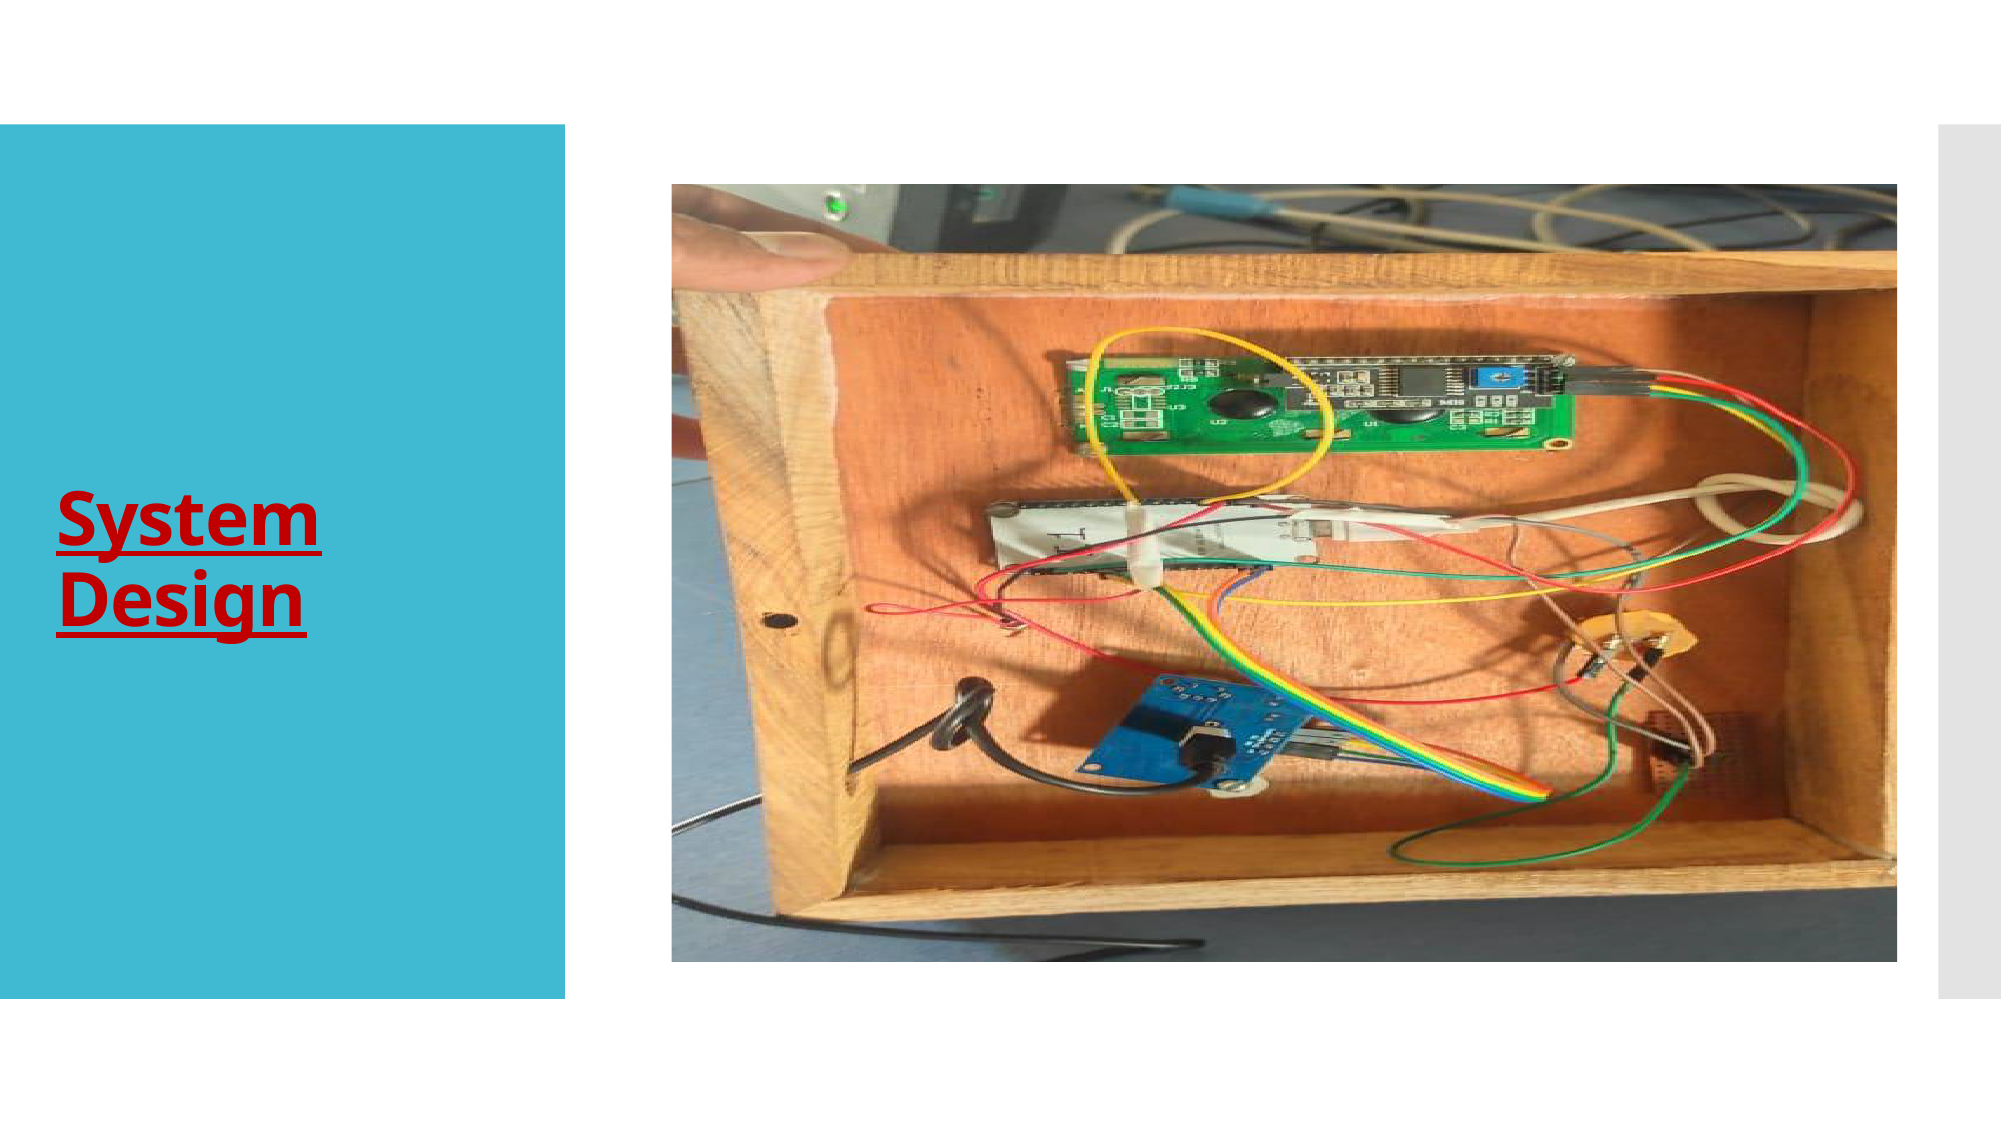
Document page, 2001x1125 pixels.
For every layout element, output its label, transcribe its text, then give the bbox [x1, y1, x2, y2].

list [671, 184, 1898, 962]
title System Design [41, 184, 525, 940]
